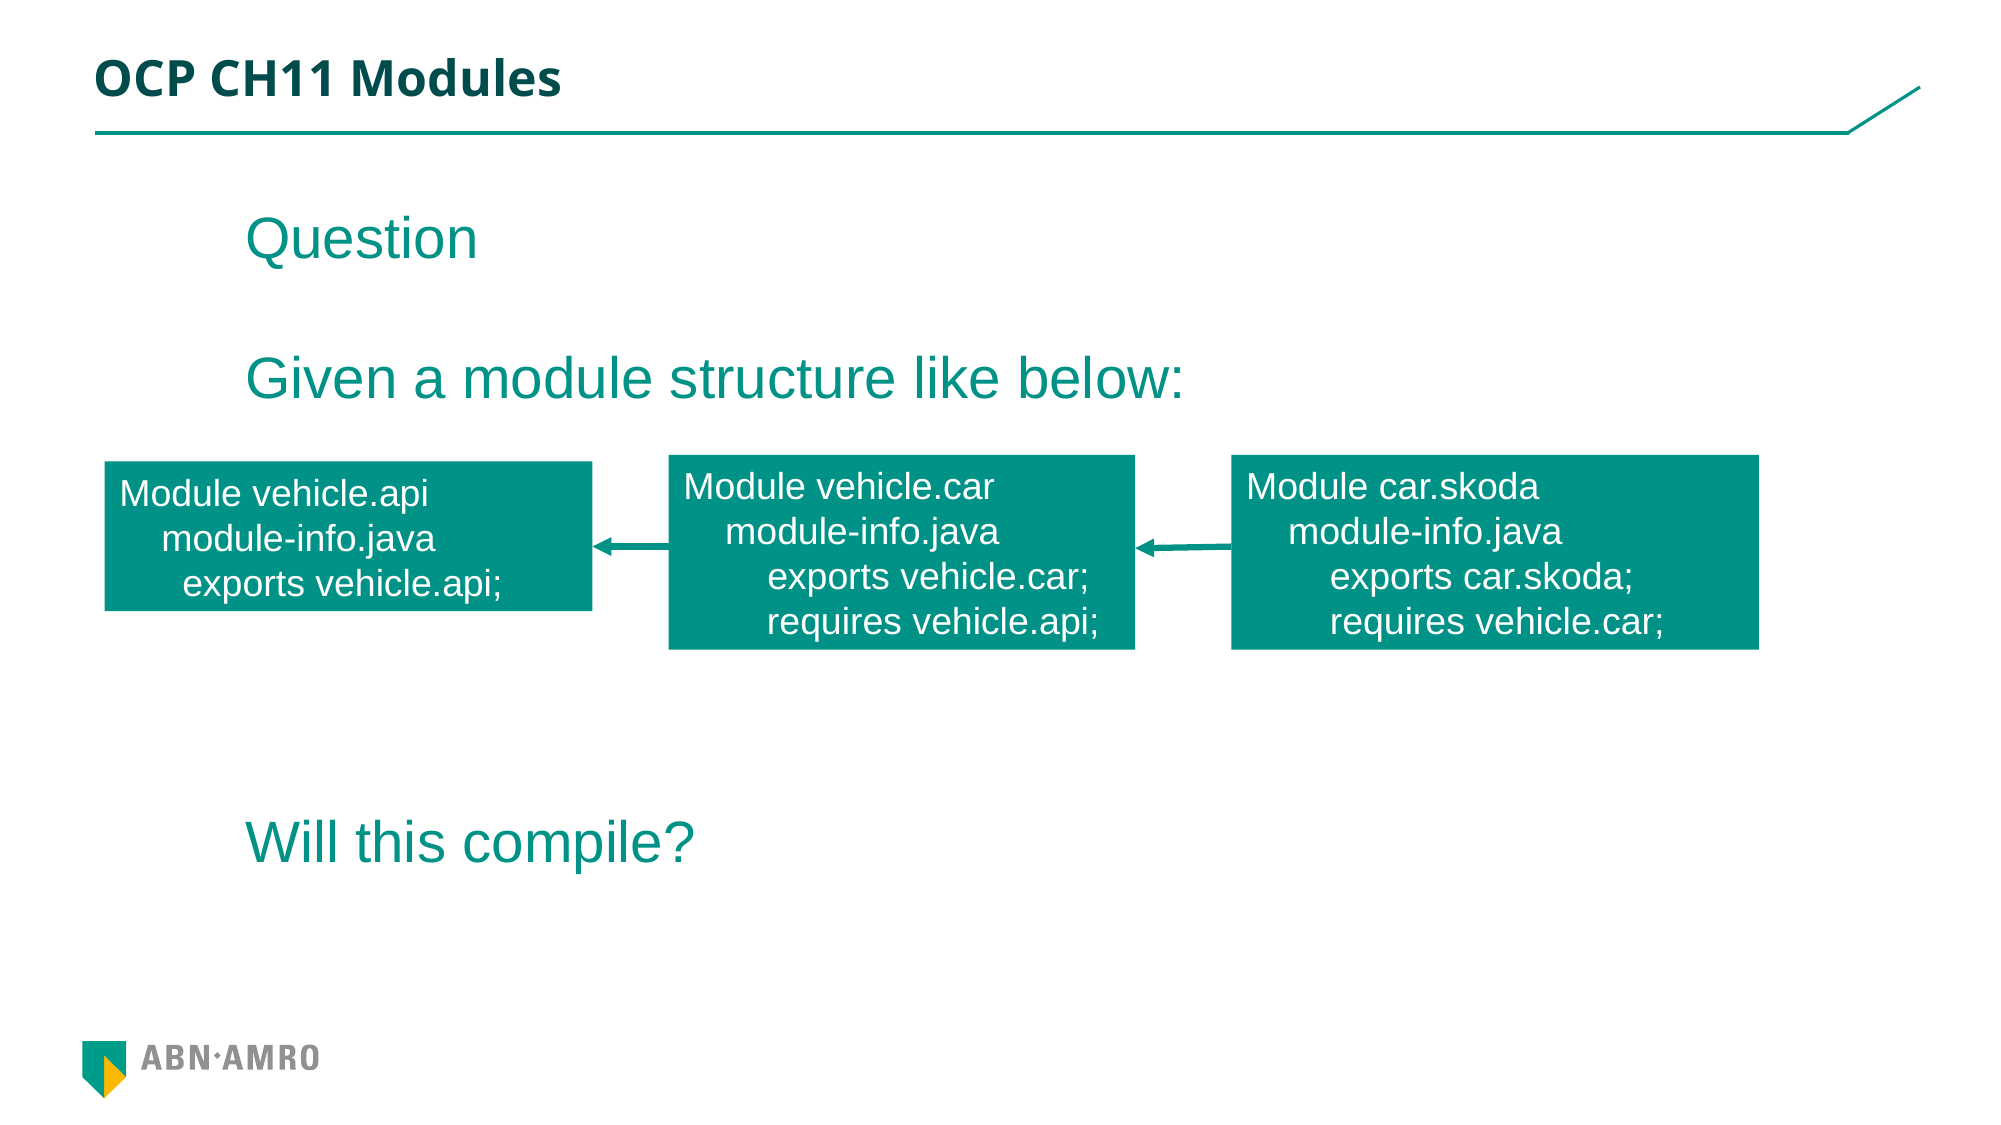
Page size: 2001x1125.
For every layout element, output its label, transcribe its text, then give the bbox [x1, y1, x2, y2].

text_box Module vehicle.api module-info.java exports vehicle.api; [104, 461, 593, 612]
text_box Module vehicle.car module-info.java exports vehicle.car; requires vehicle.api; [668, 454, 1136, 650]
text_box Question Given a module structure like below: [230, 192, 1709, 417]
text_box Module car.skoda module-info.java exports car.skoda; requires vehicle.car; [1231, 454, 1759, 650]
title OCP CH11 Modules [78, 30, 2000, 114]
text_box Will this compile? [230, 796, 1709, 882]
